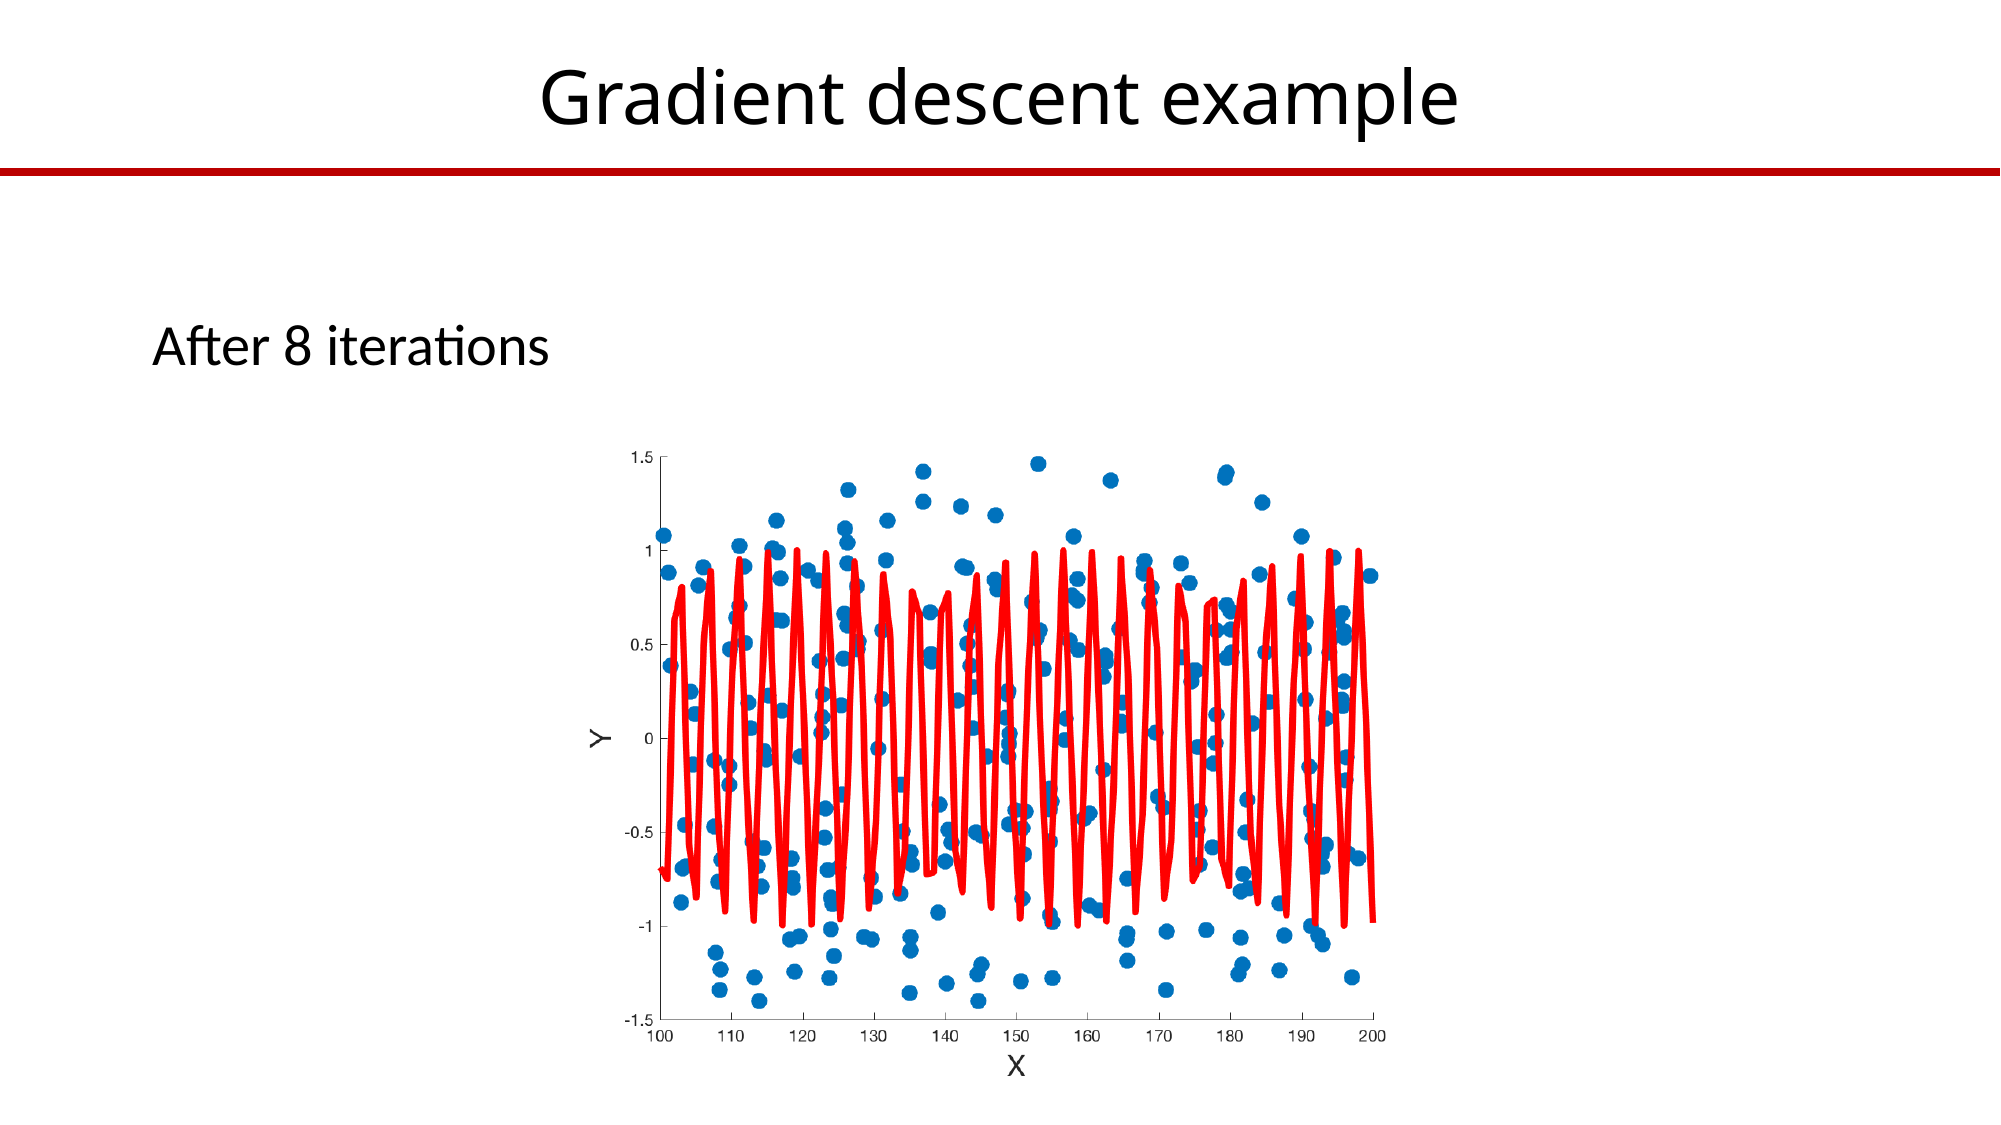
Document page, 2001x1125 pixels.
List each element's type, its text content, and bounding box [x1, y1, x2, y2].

picture [540, 404, 1460, 1095]
list After 8 iterations [137, 299, 1863, 405]
title Gradient descent example [137, 50, 1863, 150]
